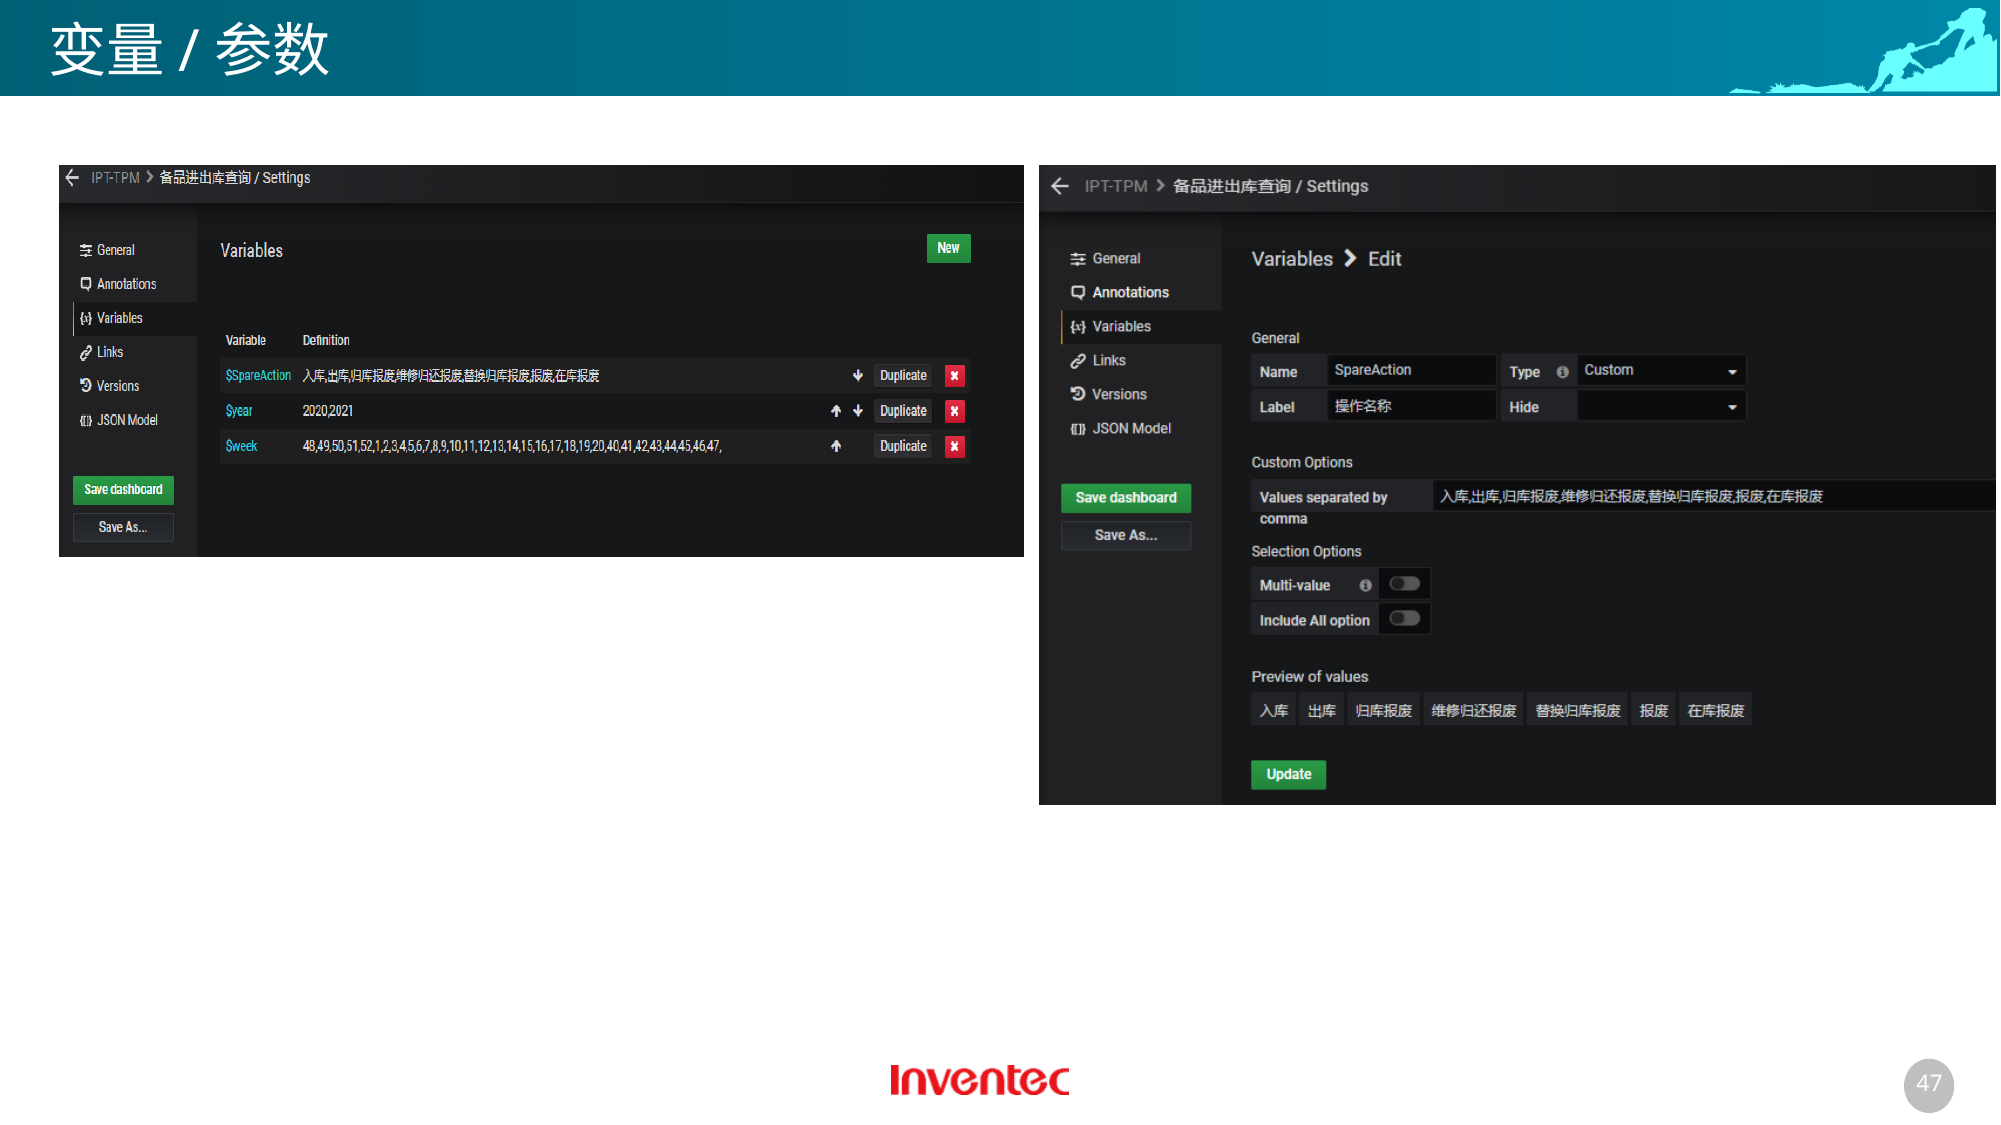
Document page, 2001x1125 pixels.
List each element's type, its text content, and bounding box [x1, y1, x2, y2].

picture [1039, 165, 1996, 805]
title 变量/参数 [33, 13, 771, 93]
picture [891, 1065, 1069, 1095]
picture [59, 165, 1024, 557]
